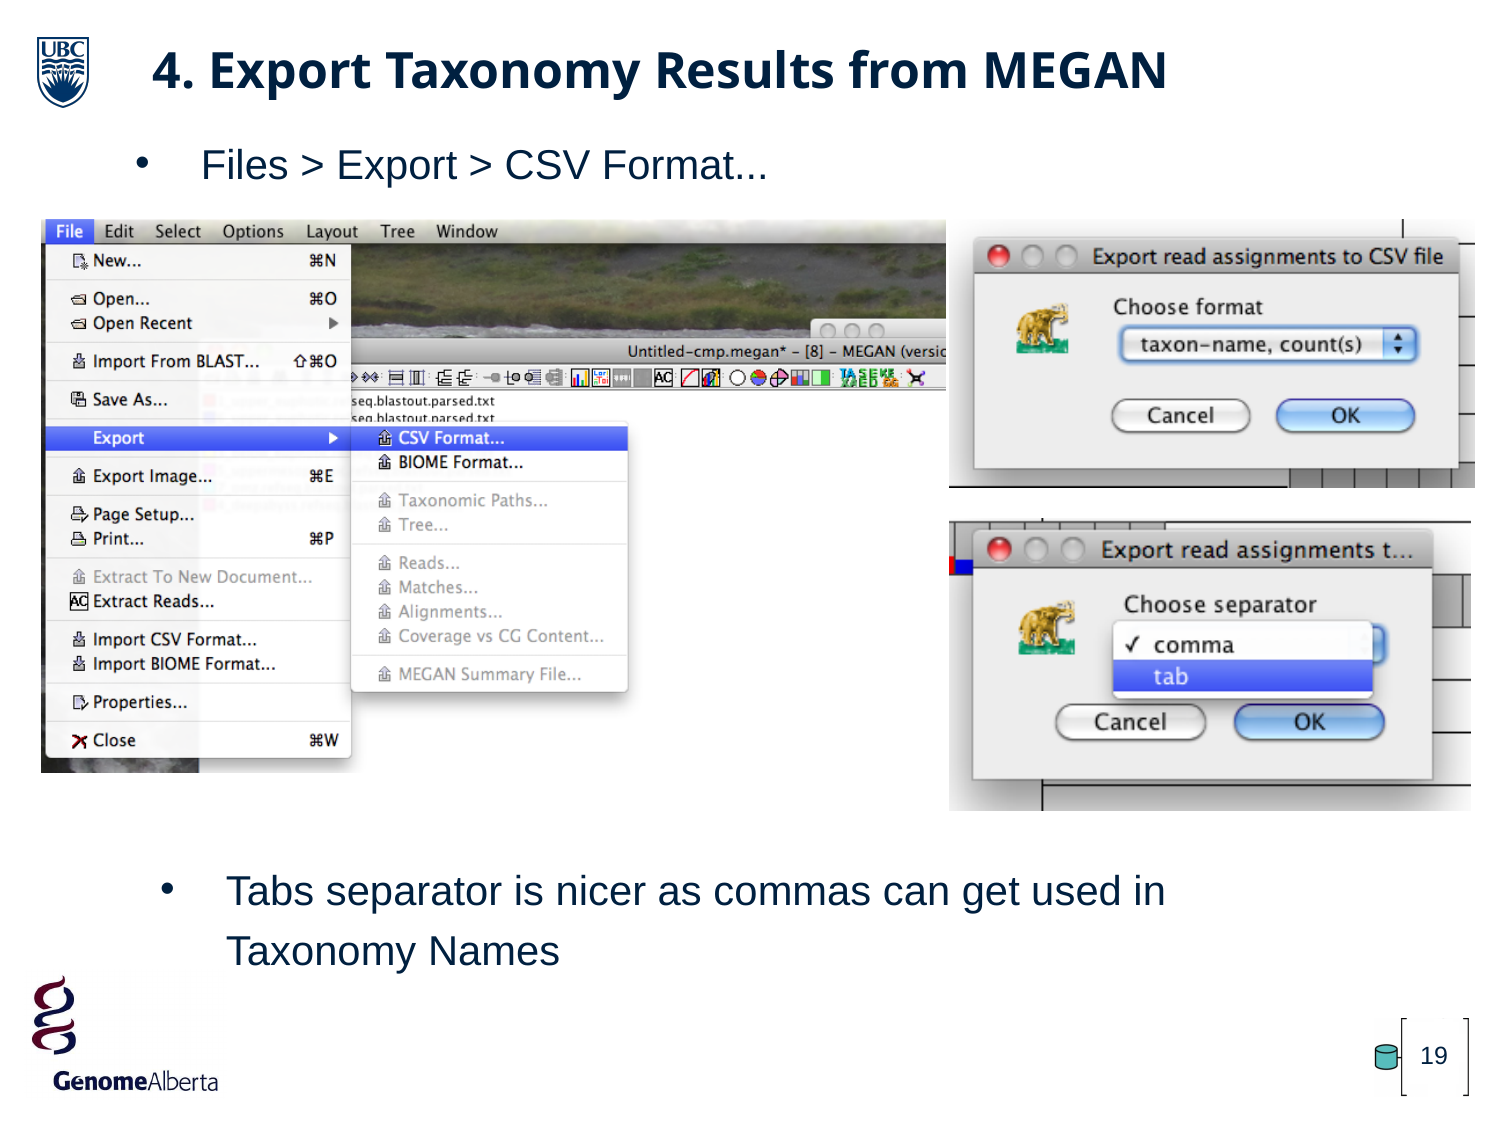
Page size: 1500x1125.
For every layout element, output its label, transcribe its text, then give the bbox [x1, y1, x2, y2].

text_box Tabs separator is nicer as commas can get used in Taxonomy Names [145, 845, 1368, 994]
picture [948, 219, 1475, 488]
slide_number 19 [1399, 1018, 1469, 1091]
picture [948, 518, 1471, 811]
picture [21, 966, 229, 1103]
picture [1374, 1018, 1469, 1097]
picture [41, 219, 947, 774]
picture [37, 37, 89, 108]
text_box Files > Export > CSV Format... [120, 120, 1343, 218]
list 4. Export Taxonomy Results from MEGAN [138, 30, 1379, 121]
